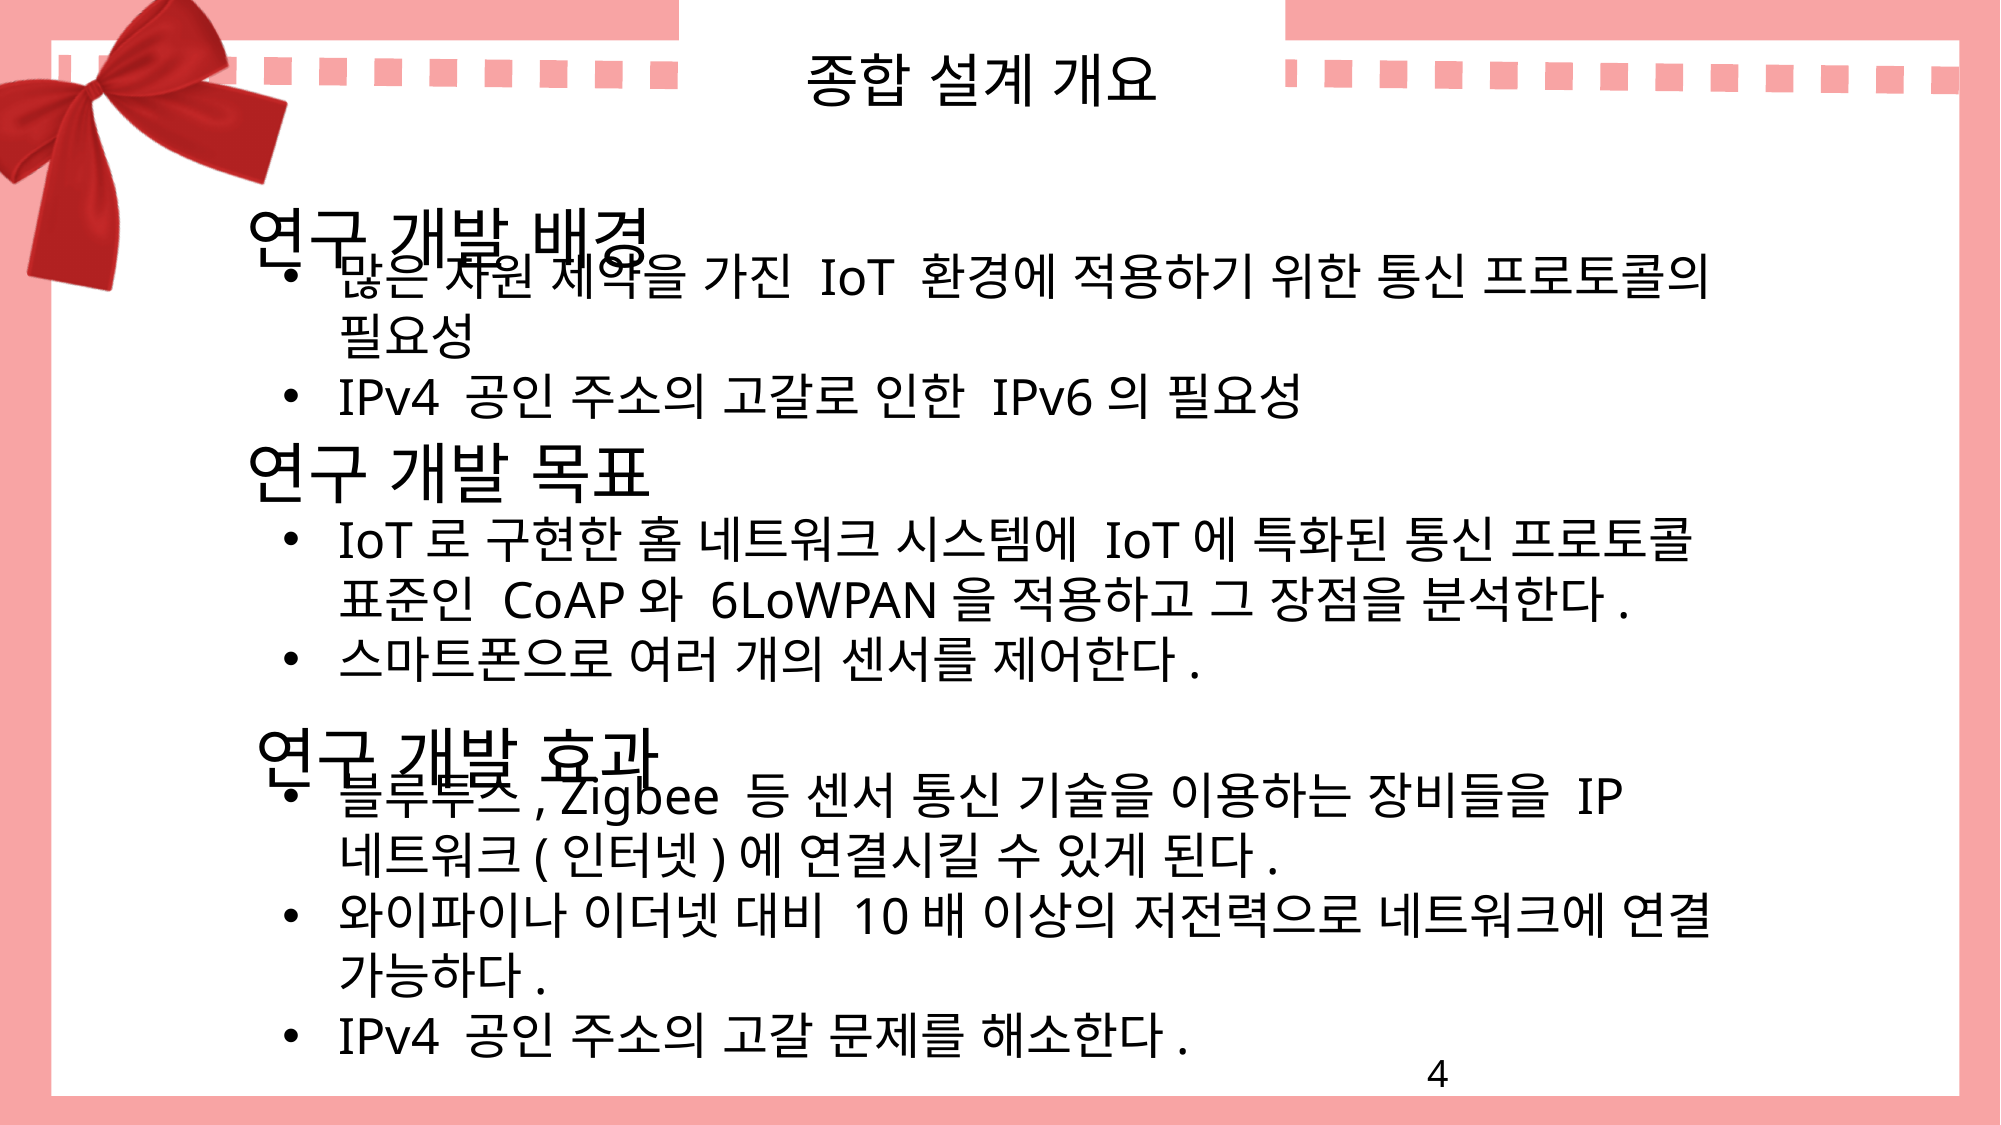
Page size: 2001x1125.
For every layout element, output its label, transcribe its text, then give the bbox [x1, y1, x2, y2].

text_box 연구 개발 배경 [229, 175, 672, 297]
text_box 연구 개발 효과 [237, 696, 680, 818]
title 종합 설계 개요 [679, 0, 1286, 168]
text_box 연구 개발 목표 [229, 411, 672, 533]
text_box IoT로 구현한 홈 네트워크 시스템에 IoT에 특화된 통신 프로토콜 표준인 CoAP와 6LoWPAN을 적용하고 그 장점을 분석한다. 스마트폰으로 여러 개의 센서를 제어한다. [266, 507, 1805, 629]
text_box 블루투스, Zigbee 등 센서 통신 기술을 이용하는 장비들을 IP 네트워크(인터넷)에 연결시킬 수 있게 된다. 와이파이나 이더넷 대비 10배 이상의 저전력으로 네트워크에 연결 가능하다. IPv4 공인 주소의 고갈 문제를 해소한다. [267, 824, 1768, 946]
picture [0, 0, 325, 321]
text_box 많은 자원 제약을 가진 IoT 환경에 적용하기 위한 통신 프로토콜의 필요성 IPv4 공인 주소의 고갈로 인한 IPv6의 필요성 [267, 275, 1768, 397]
